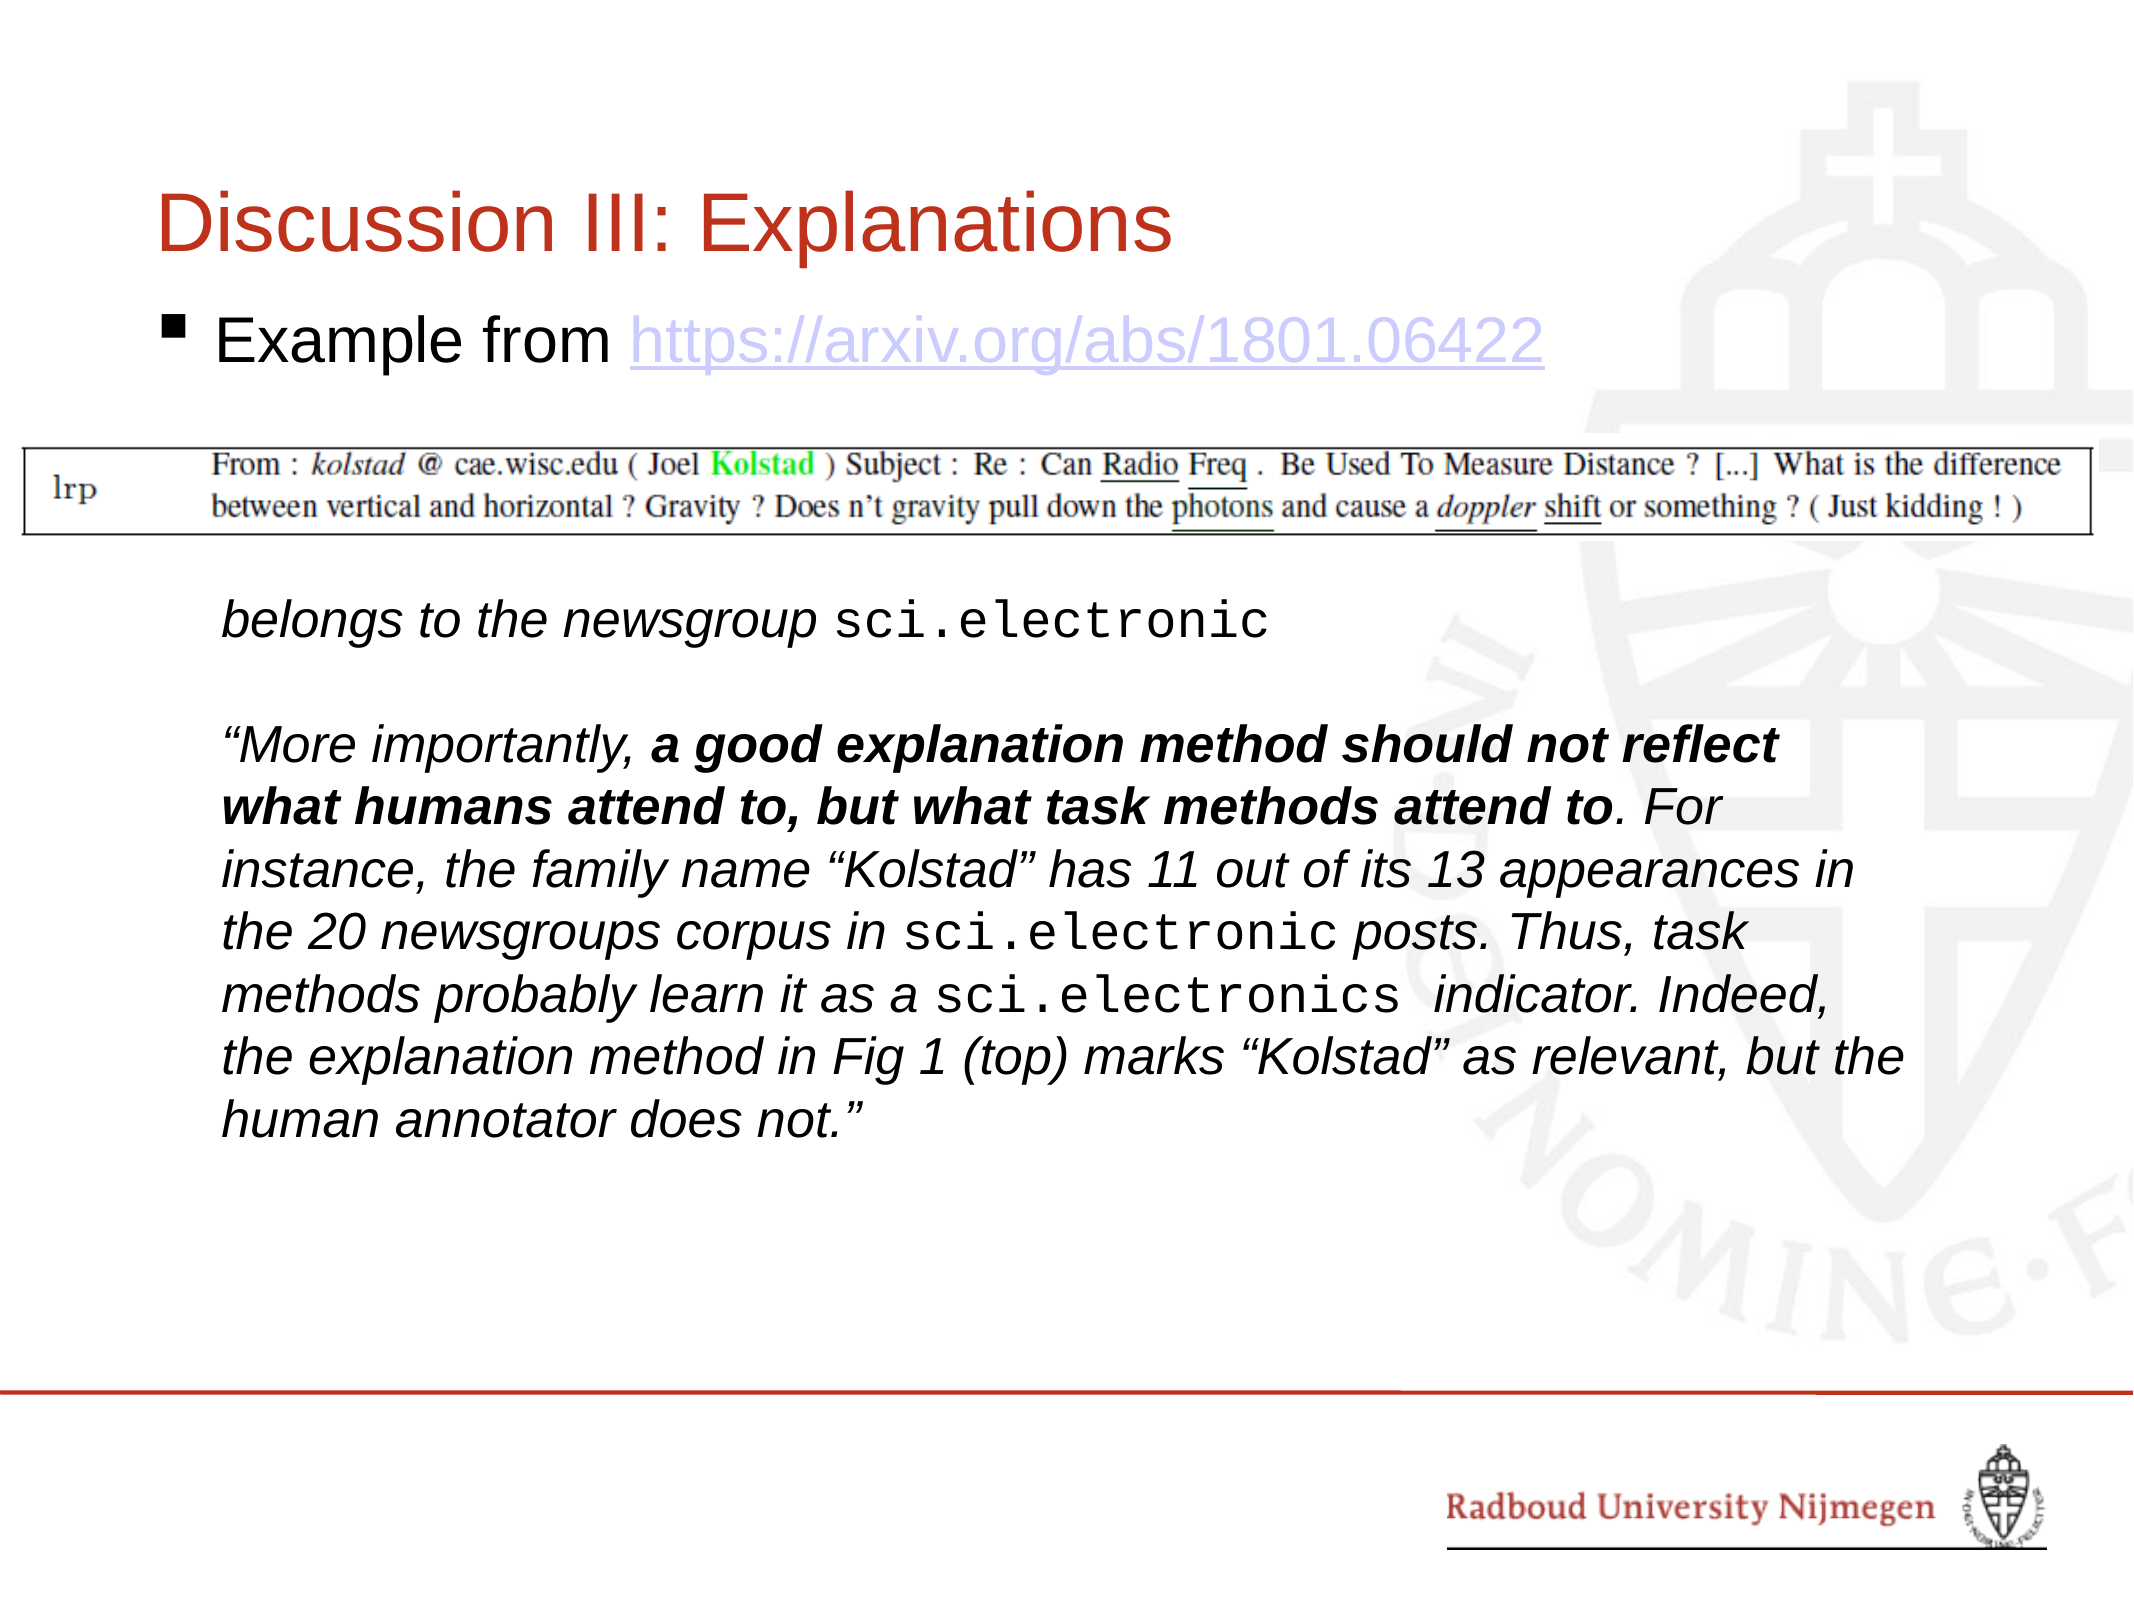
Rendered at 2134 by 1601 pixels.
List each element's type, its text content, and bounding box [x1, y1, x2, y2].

picture [0, 1395, 2134, 1601]
list Example from https://arxiv.org/abs/1801.06422 belongs to the newsgroup sci.electronic “More importantly, a good explanation method should not reflect what humans attend to, but what task methods attend to. For instance, the family name “Kolstad” has 11 out of its 13 appearances in the 20 newsgroups corpus in sci.electronic posts. Thus, task methods probably learn it as a sci.electronics indicator. Indeed, the explanation method in Fig 1 (top) marks “Kolstad” as relevant, but the human annotator does not.” [147, 541, 1920, 998]
picture [0, 0, 2134, 1390]
title Discussion III: Explanations [147, 159, 1920, 278]
list Example from https://arxiv.org/abs/1801.06422 belongs to the newsgroup sci.electronic “More importantly, a good explanation method should not reflect what humans attend to, but what task methods attend to. For instance, the family name “Kolstad” has 11 out of its 13 appearances in the 20 newsgroups corpus in sci.electronic posts. Thus, task methods probably learn it as a sci.electronics indicator. Indeed, the explanation method in Fig 1 (top) marks “Kolstad” as relevant, but the human annotator does not.” [147, 289, 1920, 433]
